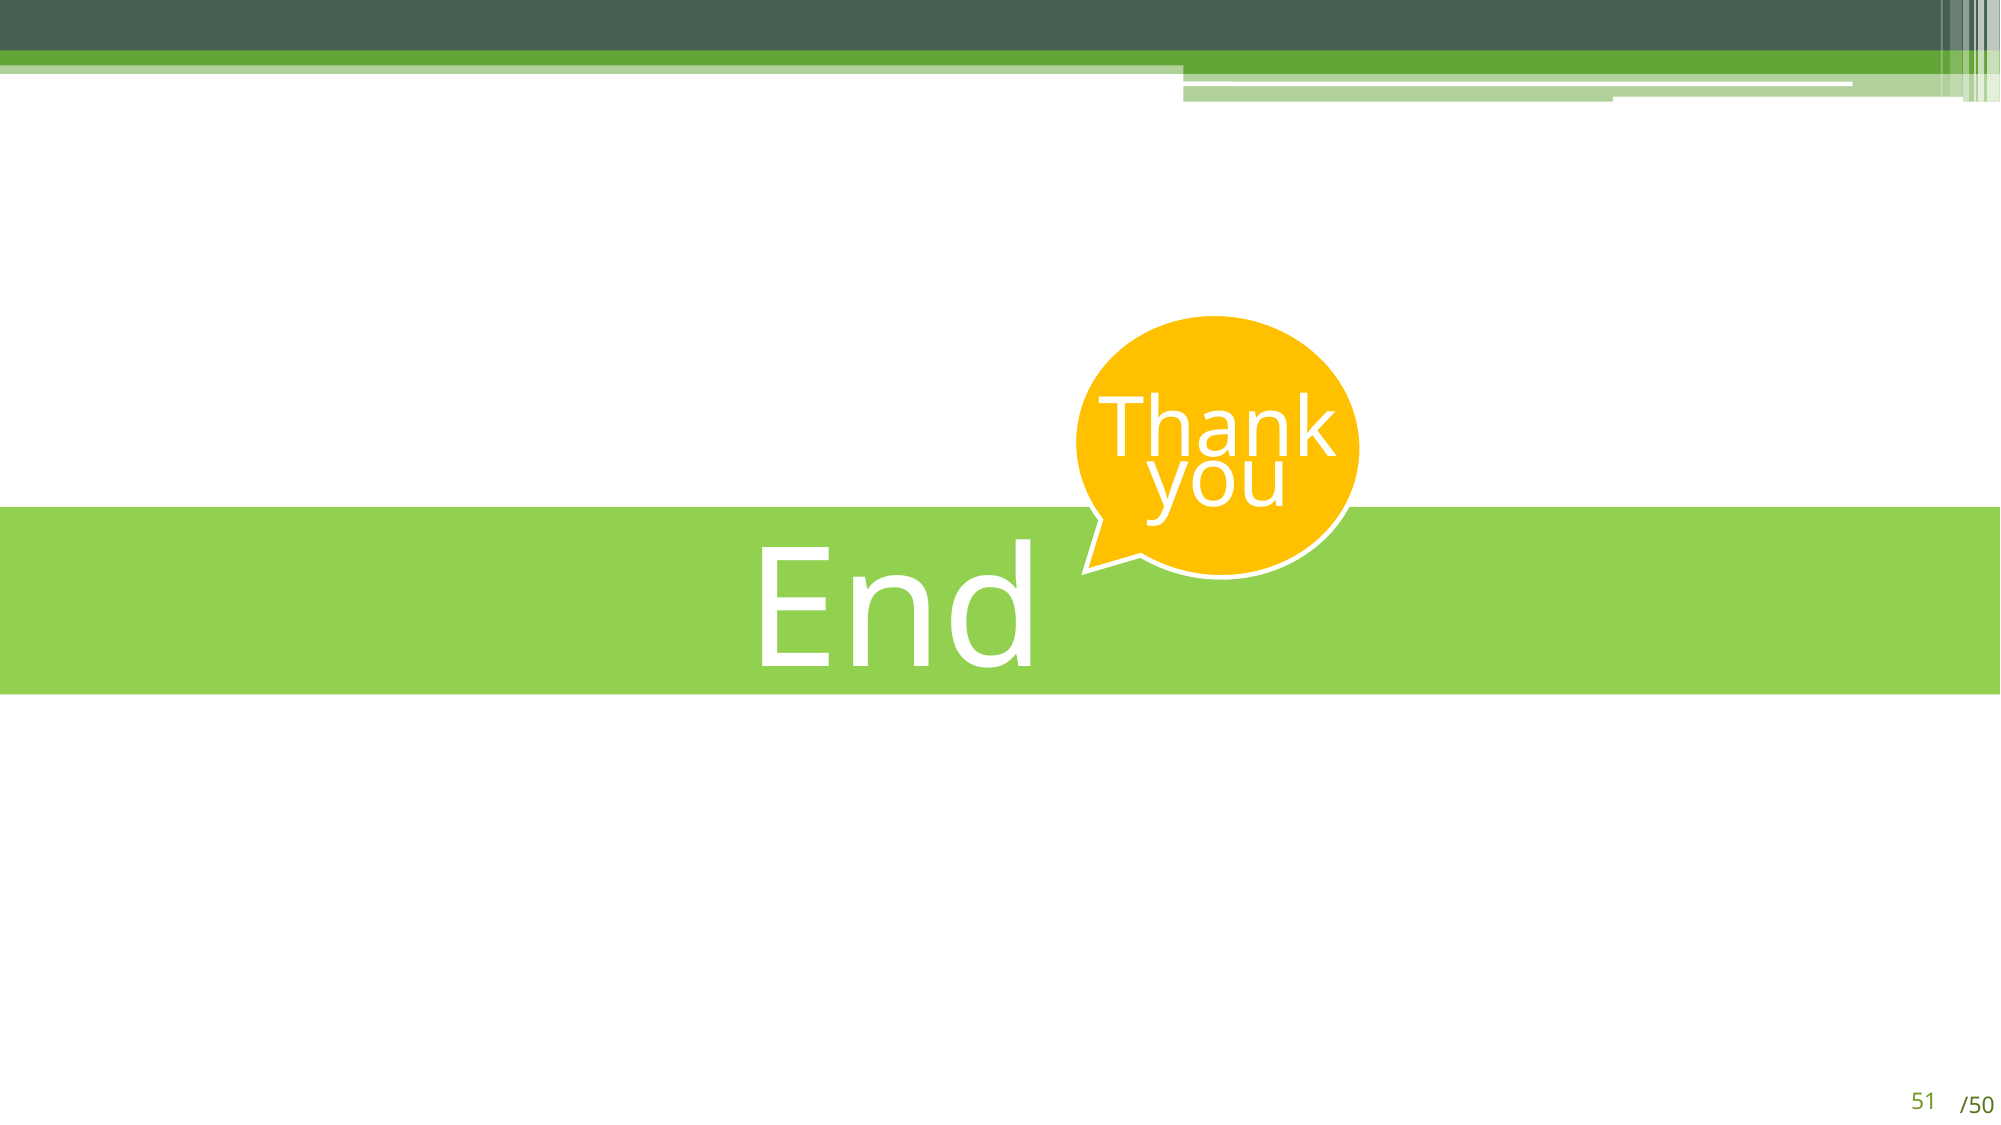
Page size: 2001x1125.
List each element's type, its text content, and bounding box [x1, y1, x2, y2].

text_box [1060, 506, 2000, 695]
text_box [1073, 313, 1362, 492]
slide_number 50 [1785, 1065, 1953, 1125]
text_box [0, 506, 732, 695]
text_box End [732, 491, 1060, 707]
text_box [1084, 524, 1336, 578]
footer /50 [1953, 1083, 2000, 1124]
text_box Thank you [1083, 409, 1354, 524]
